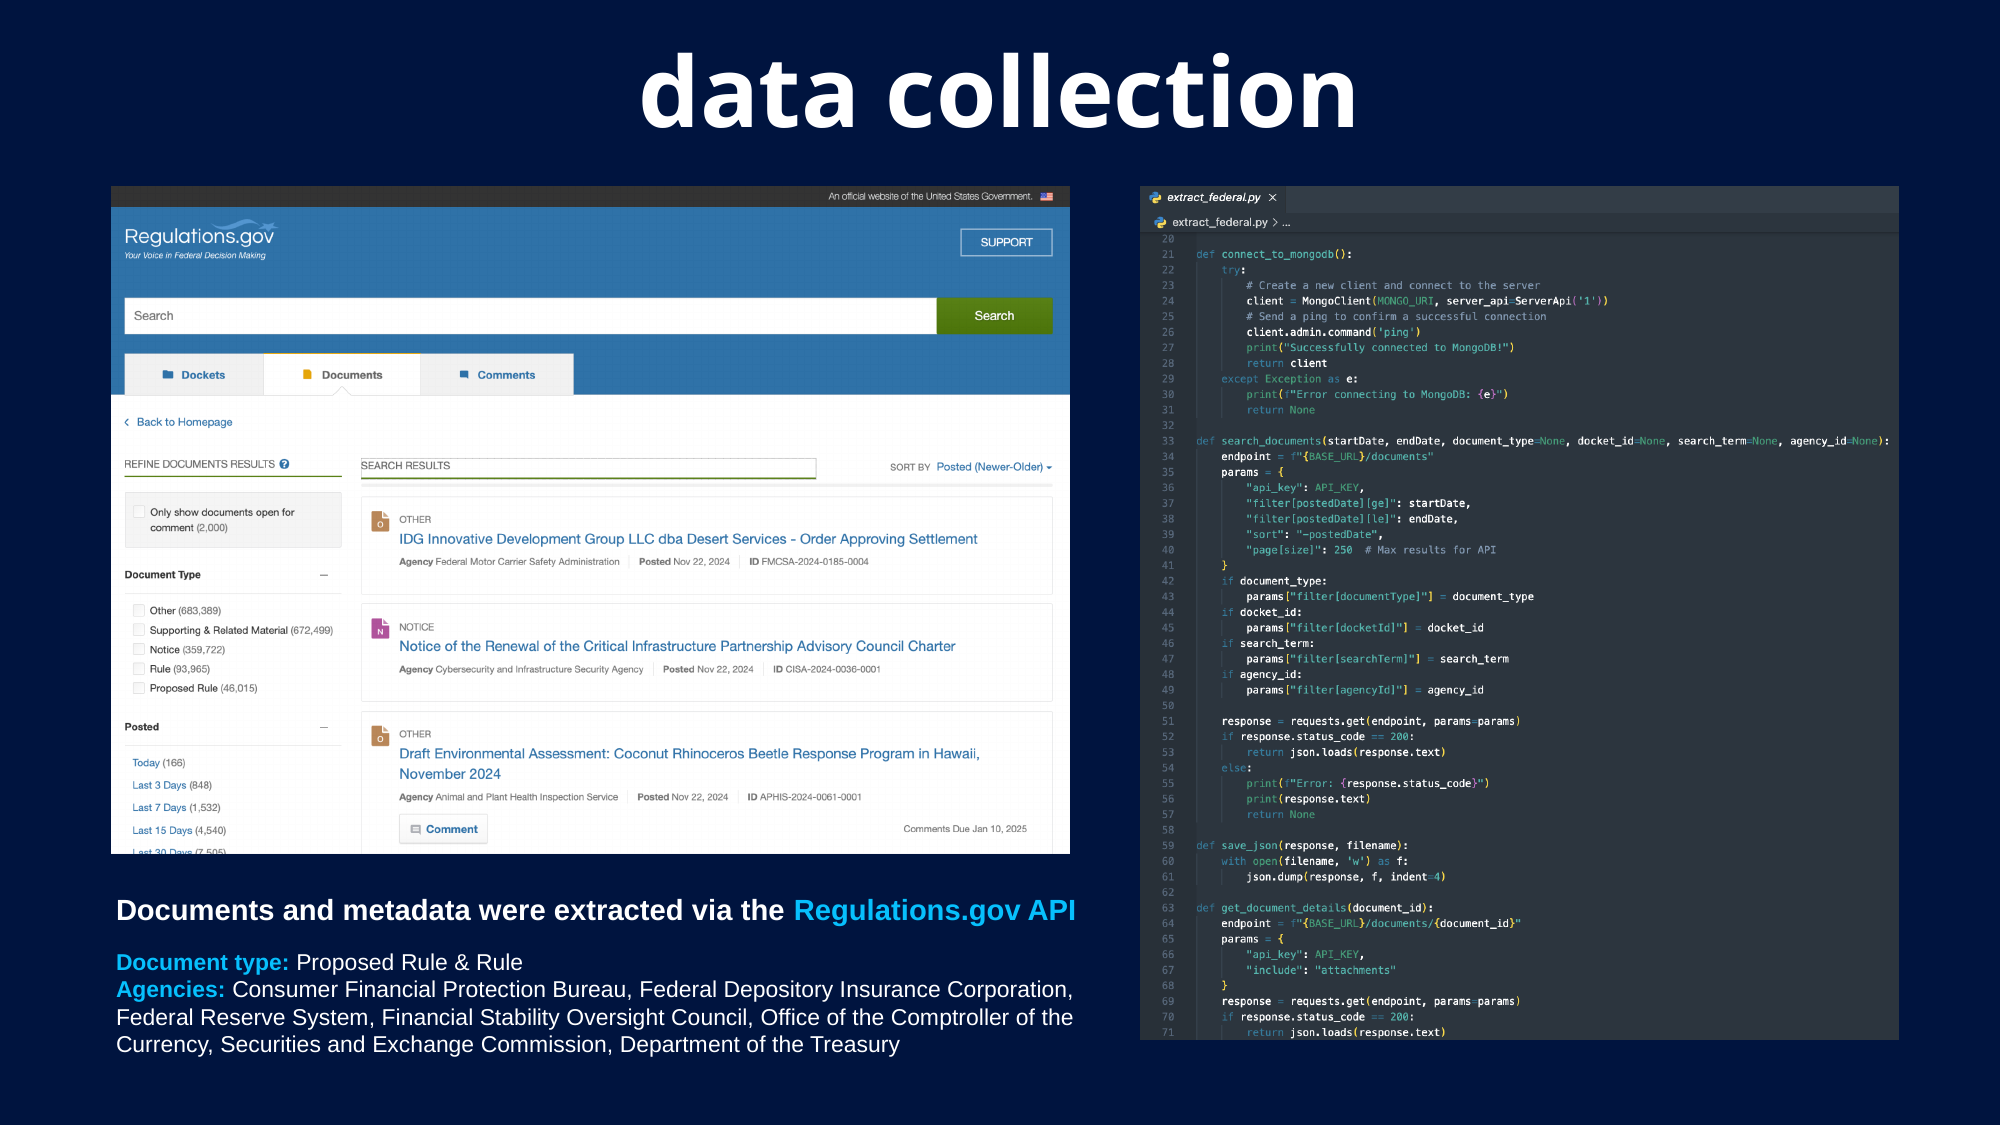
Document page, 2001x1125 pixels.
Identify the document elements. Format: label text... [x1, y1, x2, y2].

picture [110, 186, 1070, 854]
picture [1140, 186, 1899, 1040]
text_box Documents and metadata were extracted via the Regulations.gov API Document type: Proposed Rule & Rule Agencies: Consumer Financial Protection Bureau, Federal Depository Insurance Corporation, Federal Reserve System, Financial Stability Oversight Council, Office of the Comptroller of the Currency, Securities and Exchange Commission, Department of the Treasury [101, 876, 1141, 1073]
text_box data collection [0, 42, 2000, 132]
